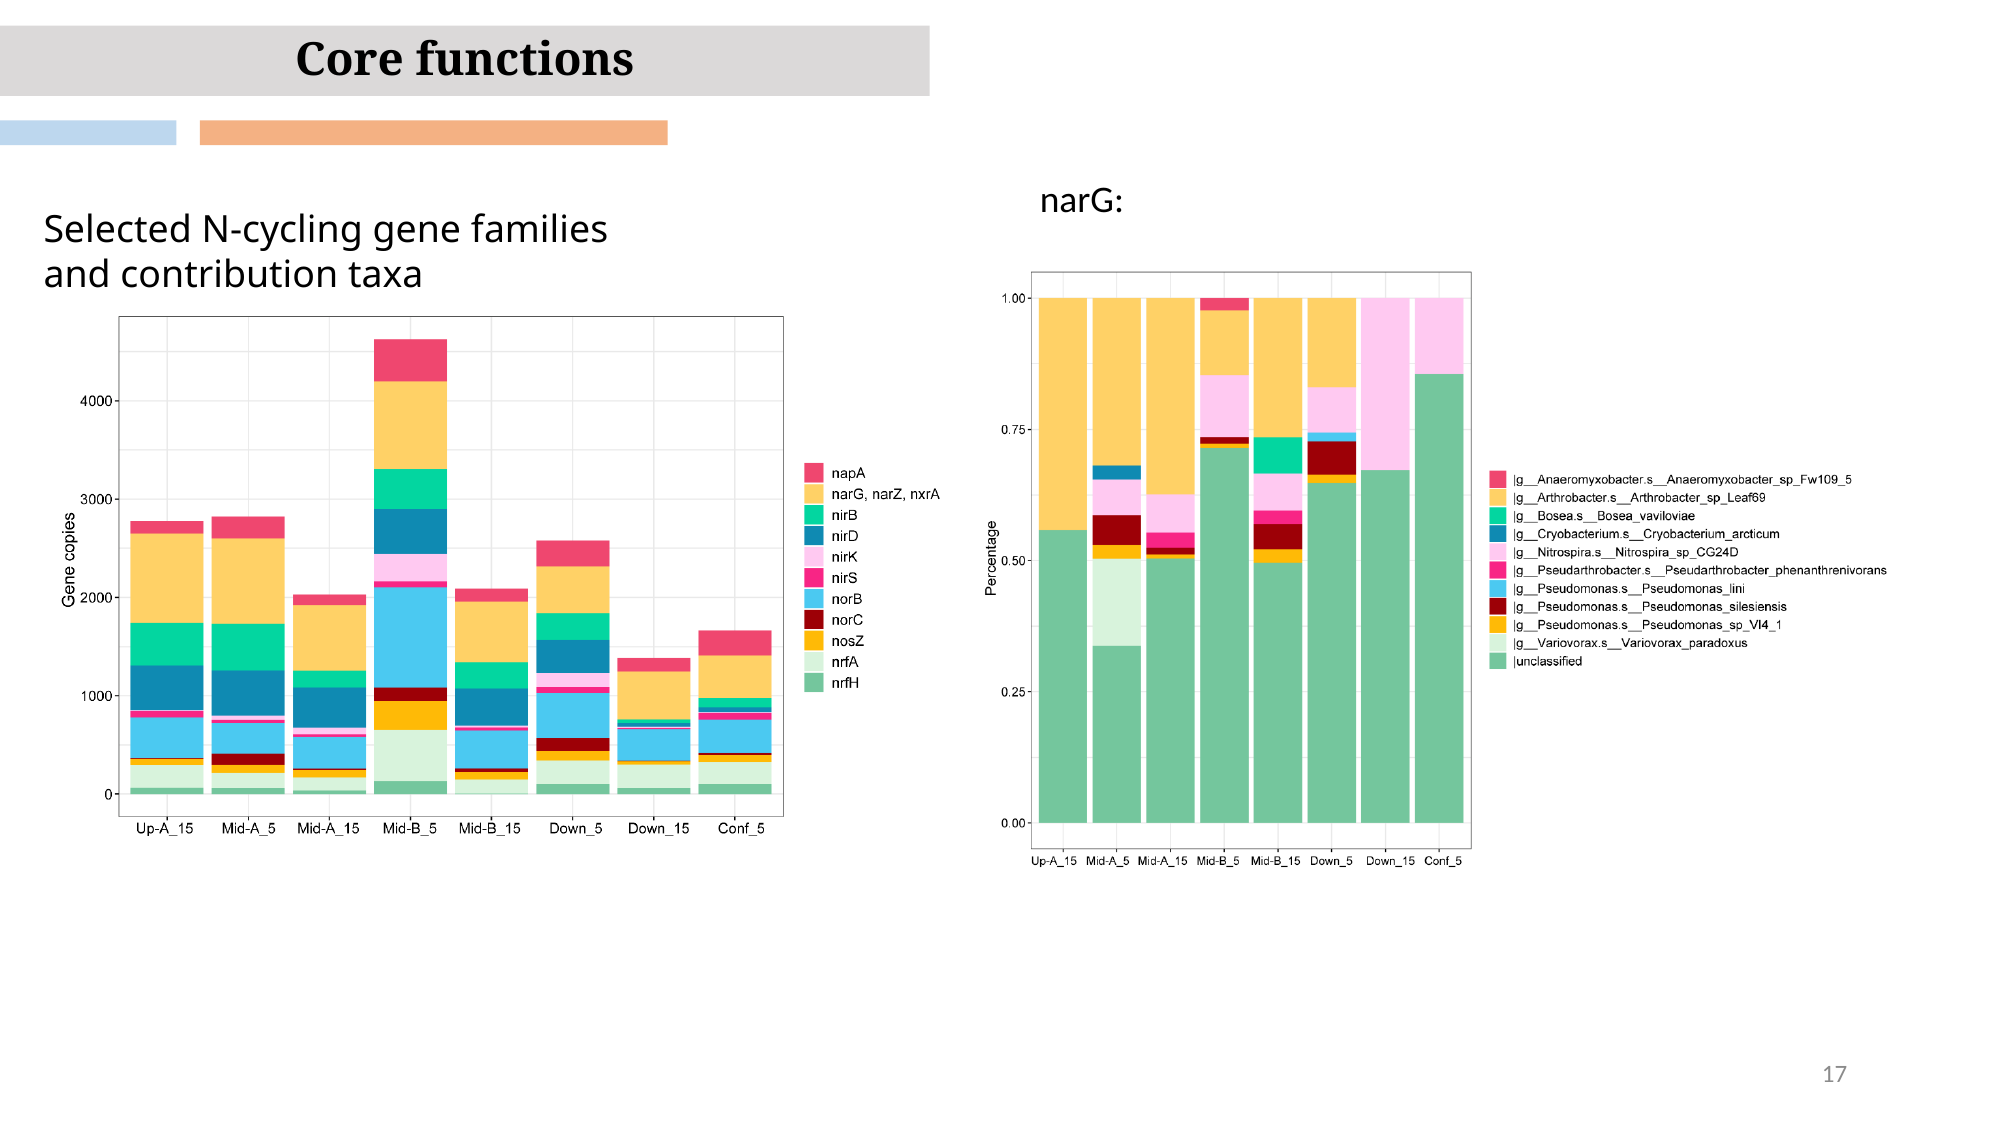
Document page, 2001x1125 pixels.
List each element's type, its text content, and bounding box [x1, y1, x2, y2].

text_box [199, 119, 669, 146]
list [59, 316, 940, 838]
text_box narG: [1025, 167, 1465, 228]
text_box Selected N-cycling gene families and contribution taxa [28, 197, 697, 303]
picture [979, 265, 1889, 872]
slide_number 17 [1412, 1042, 1863, 1103]
text_box Core functions [0, 25, 930, 96]
text_box [0, 119, 177, 146]
